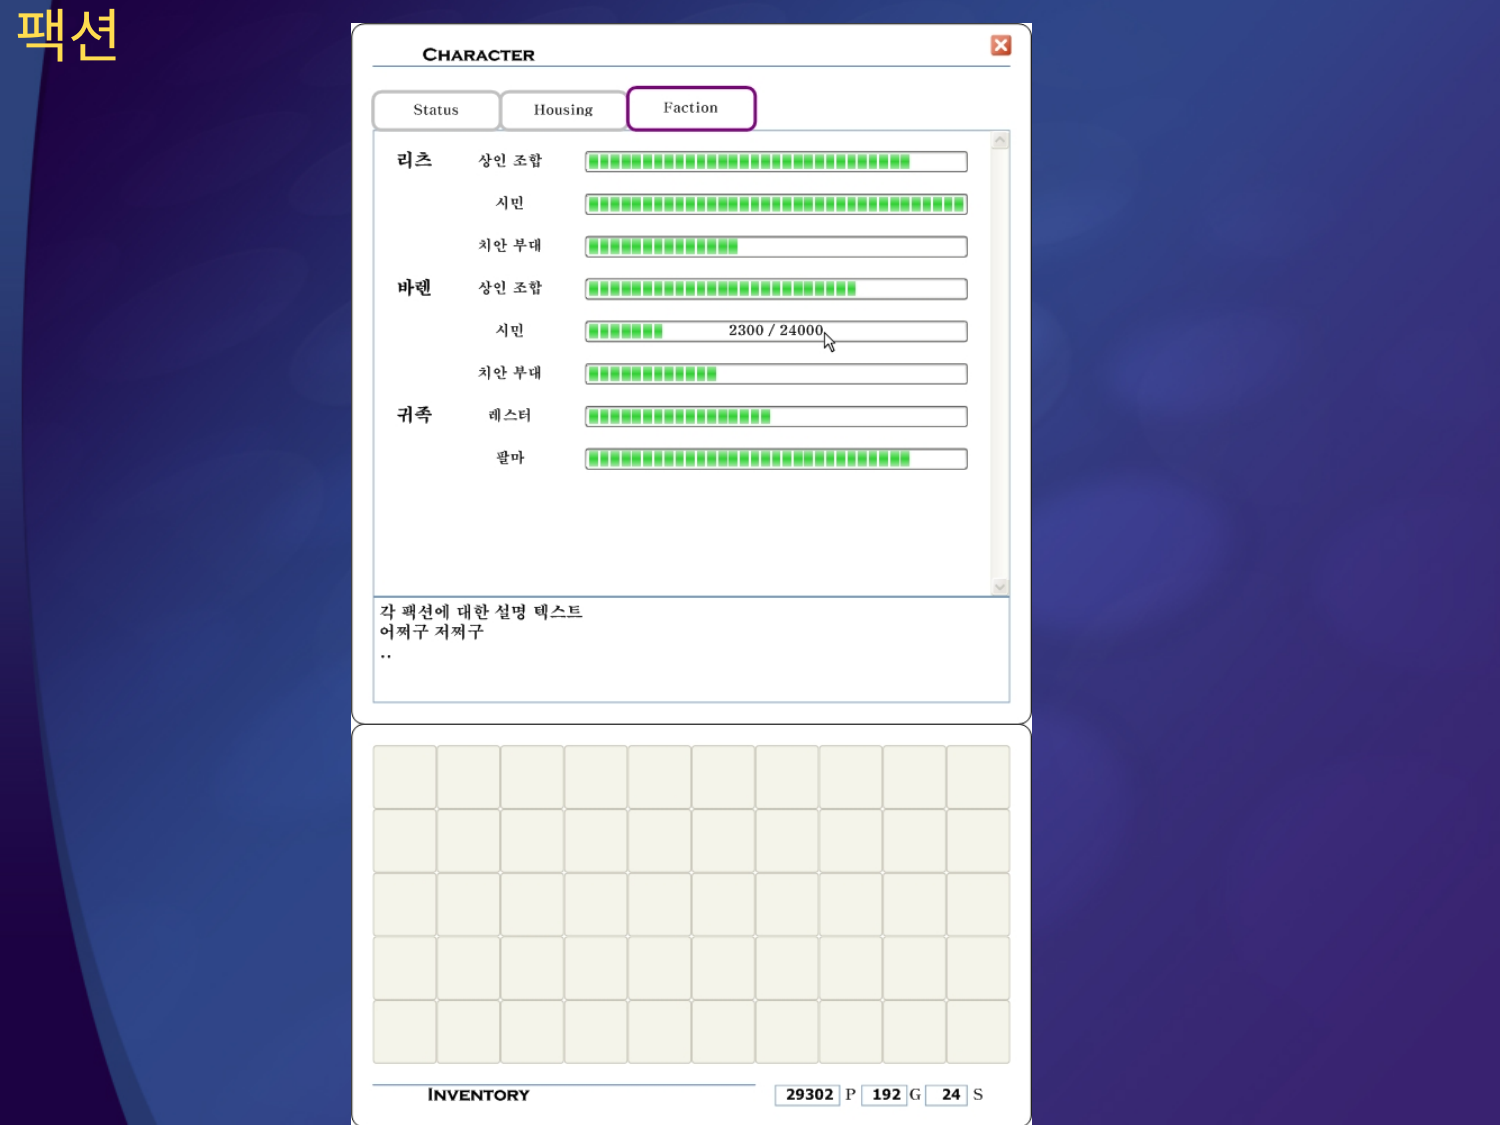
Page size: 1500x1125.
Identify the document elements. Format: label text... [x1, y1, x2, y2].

picture [0, 0, 1500, 1125]
title 팩션 [0, 0, 1378, 79]
